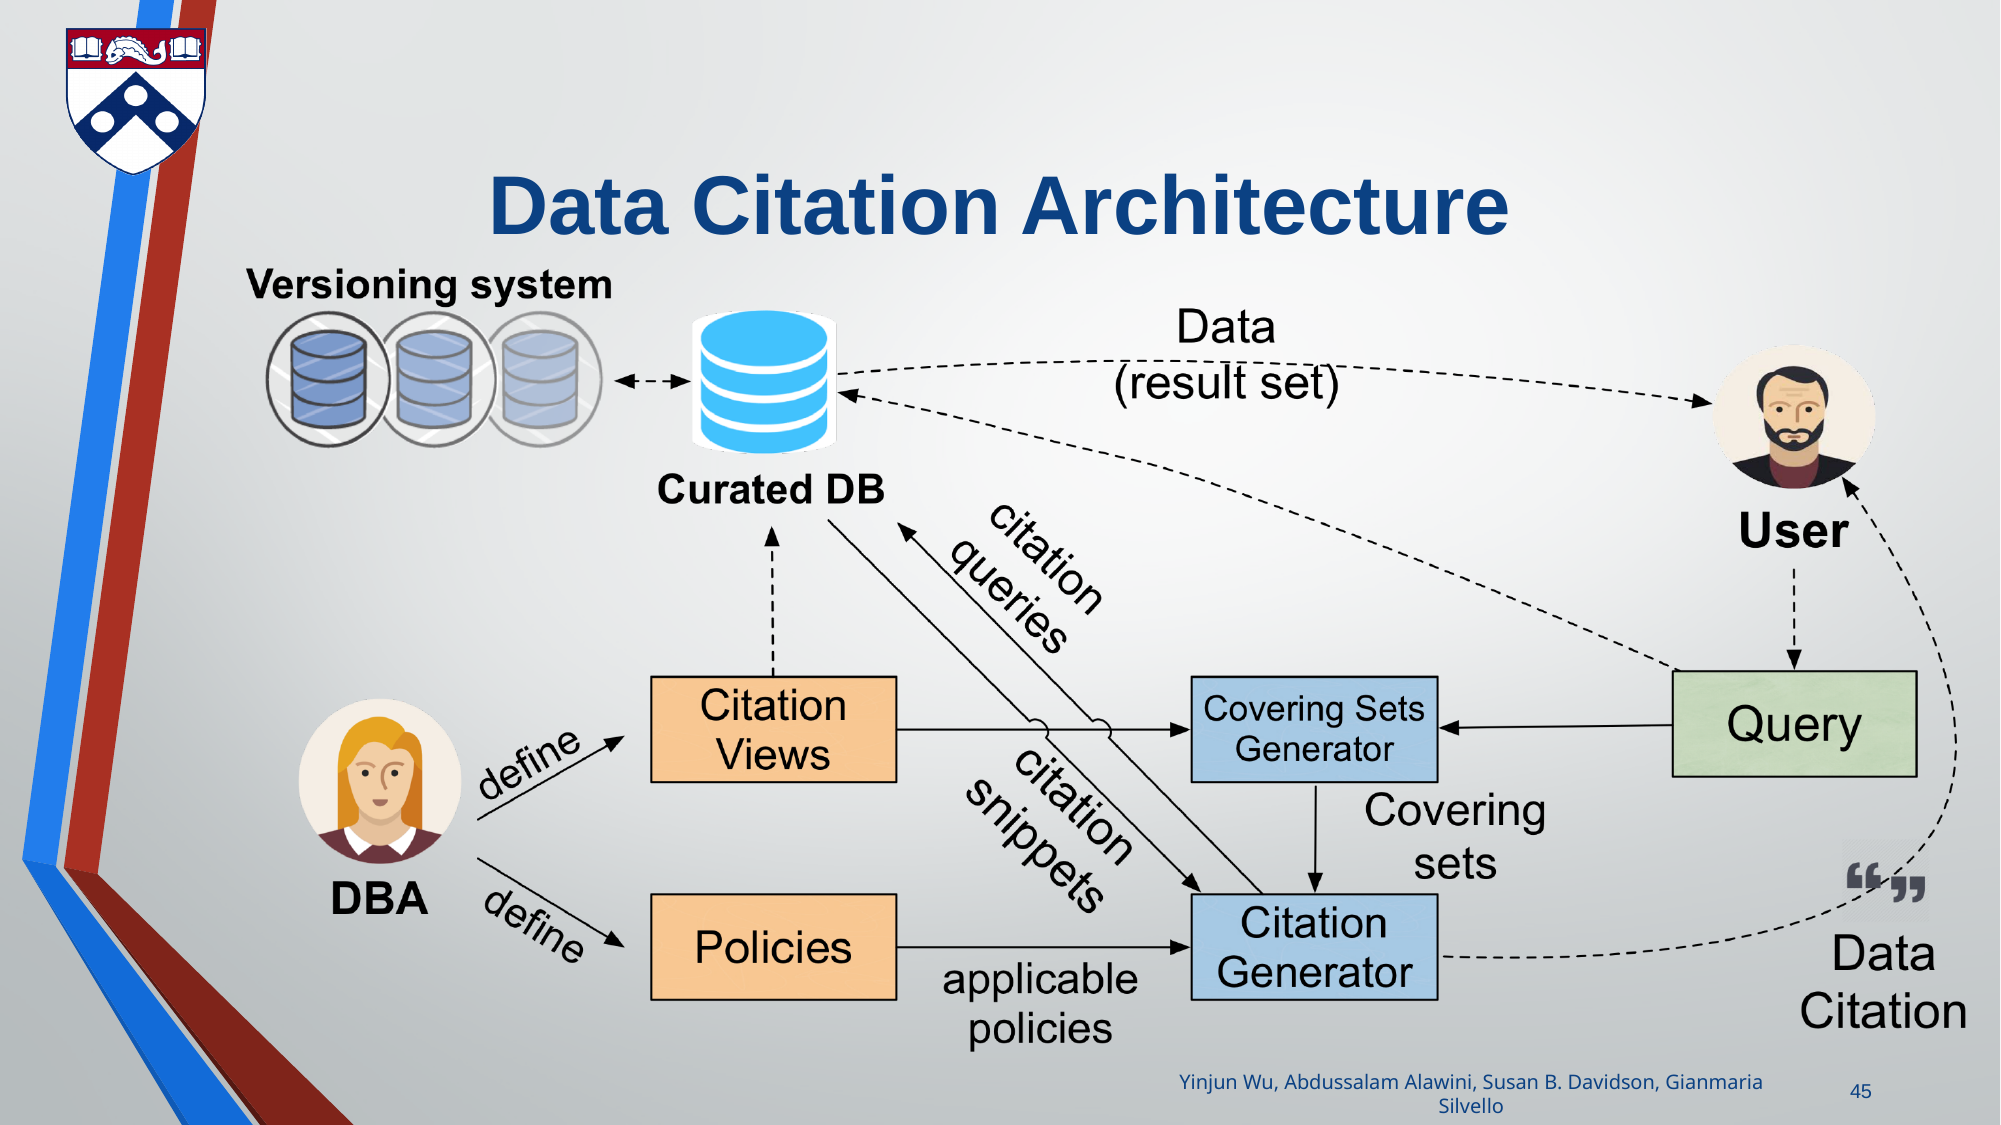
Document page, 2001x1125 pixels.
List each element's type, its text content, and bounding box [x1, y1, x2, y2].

picture [63, 25, 208, 178]
slide_number 45 [1796, 1065, 1887, 1121]
title Data Citation Architecture [99, 113, 1900, 289]
picture [224, 247, 1995, 1065]
